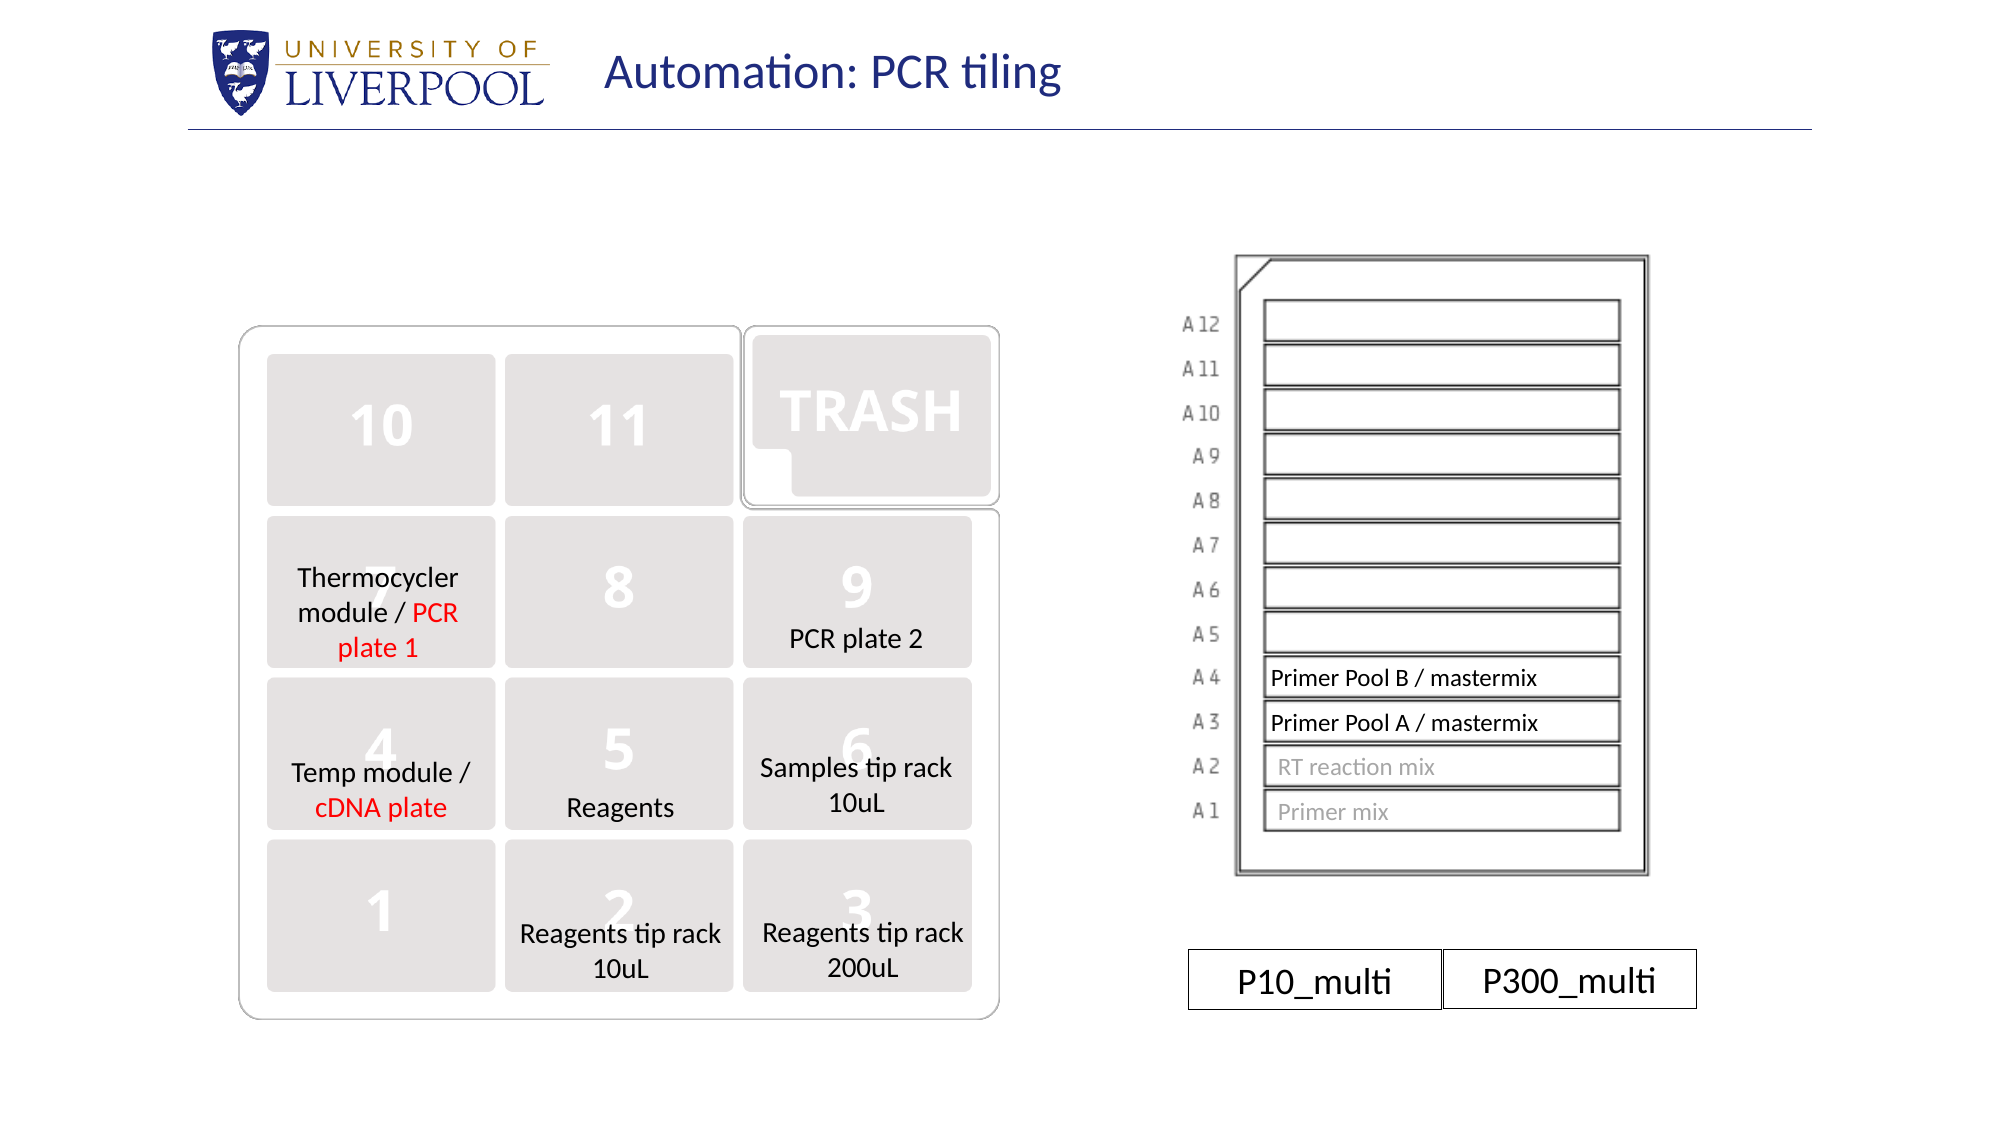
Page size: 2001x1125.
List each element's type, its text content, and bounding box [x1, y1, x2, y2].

text_box P300_multi [1443, 949, 1697, 1009]
text_box P10_multi [1188, 949, 1442, 1010]
text_box Automation: PCR tiling [589, 30, 1788, 106]
picture [1144, 231, 1702, 916]
picture [238, 325, 1001, 1020]
picture [212, 30, 550, 116]
